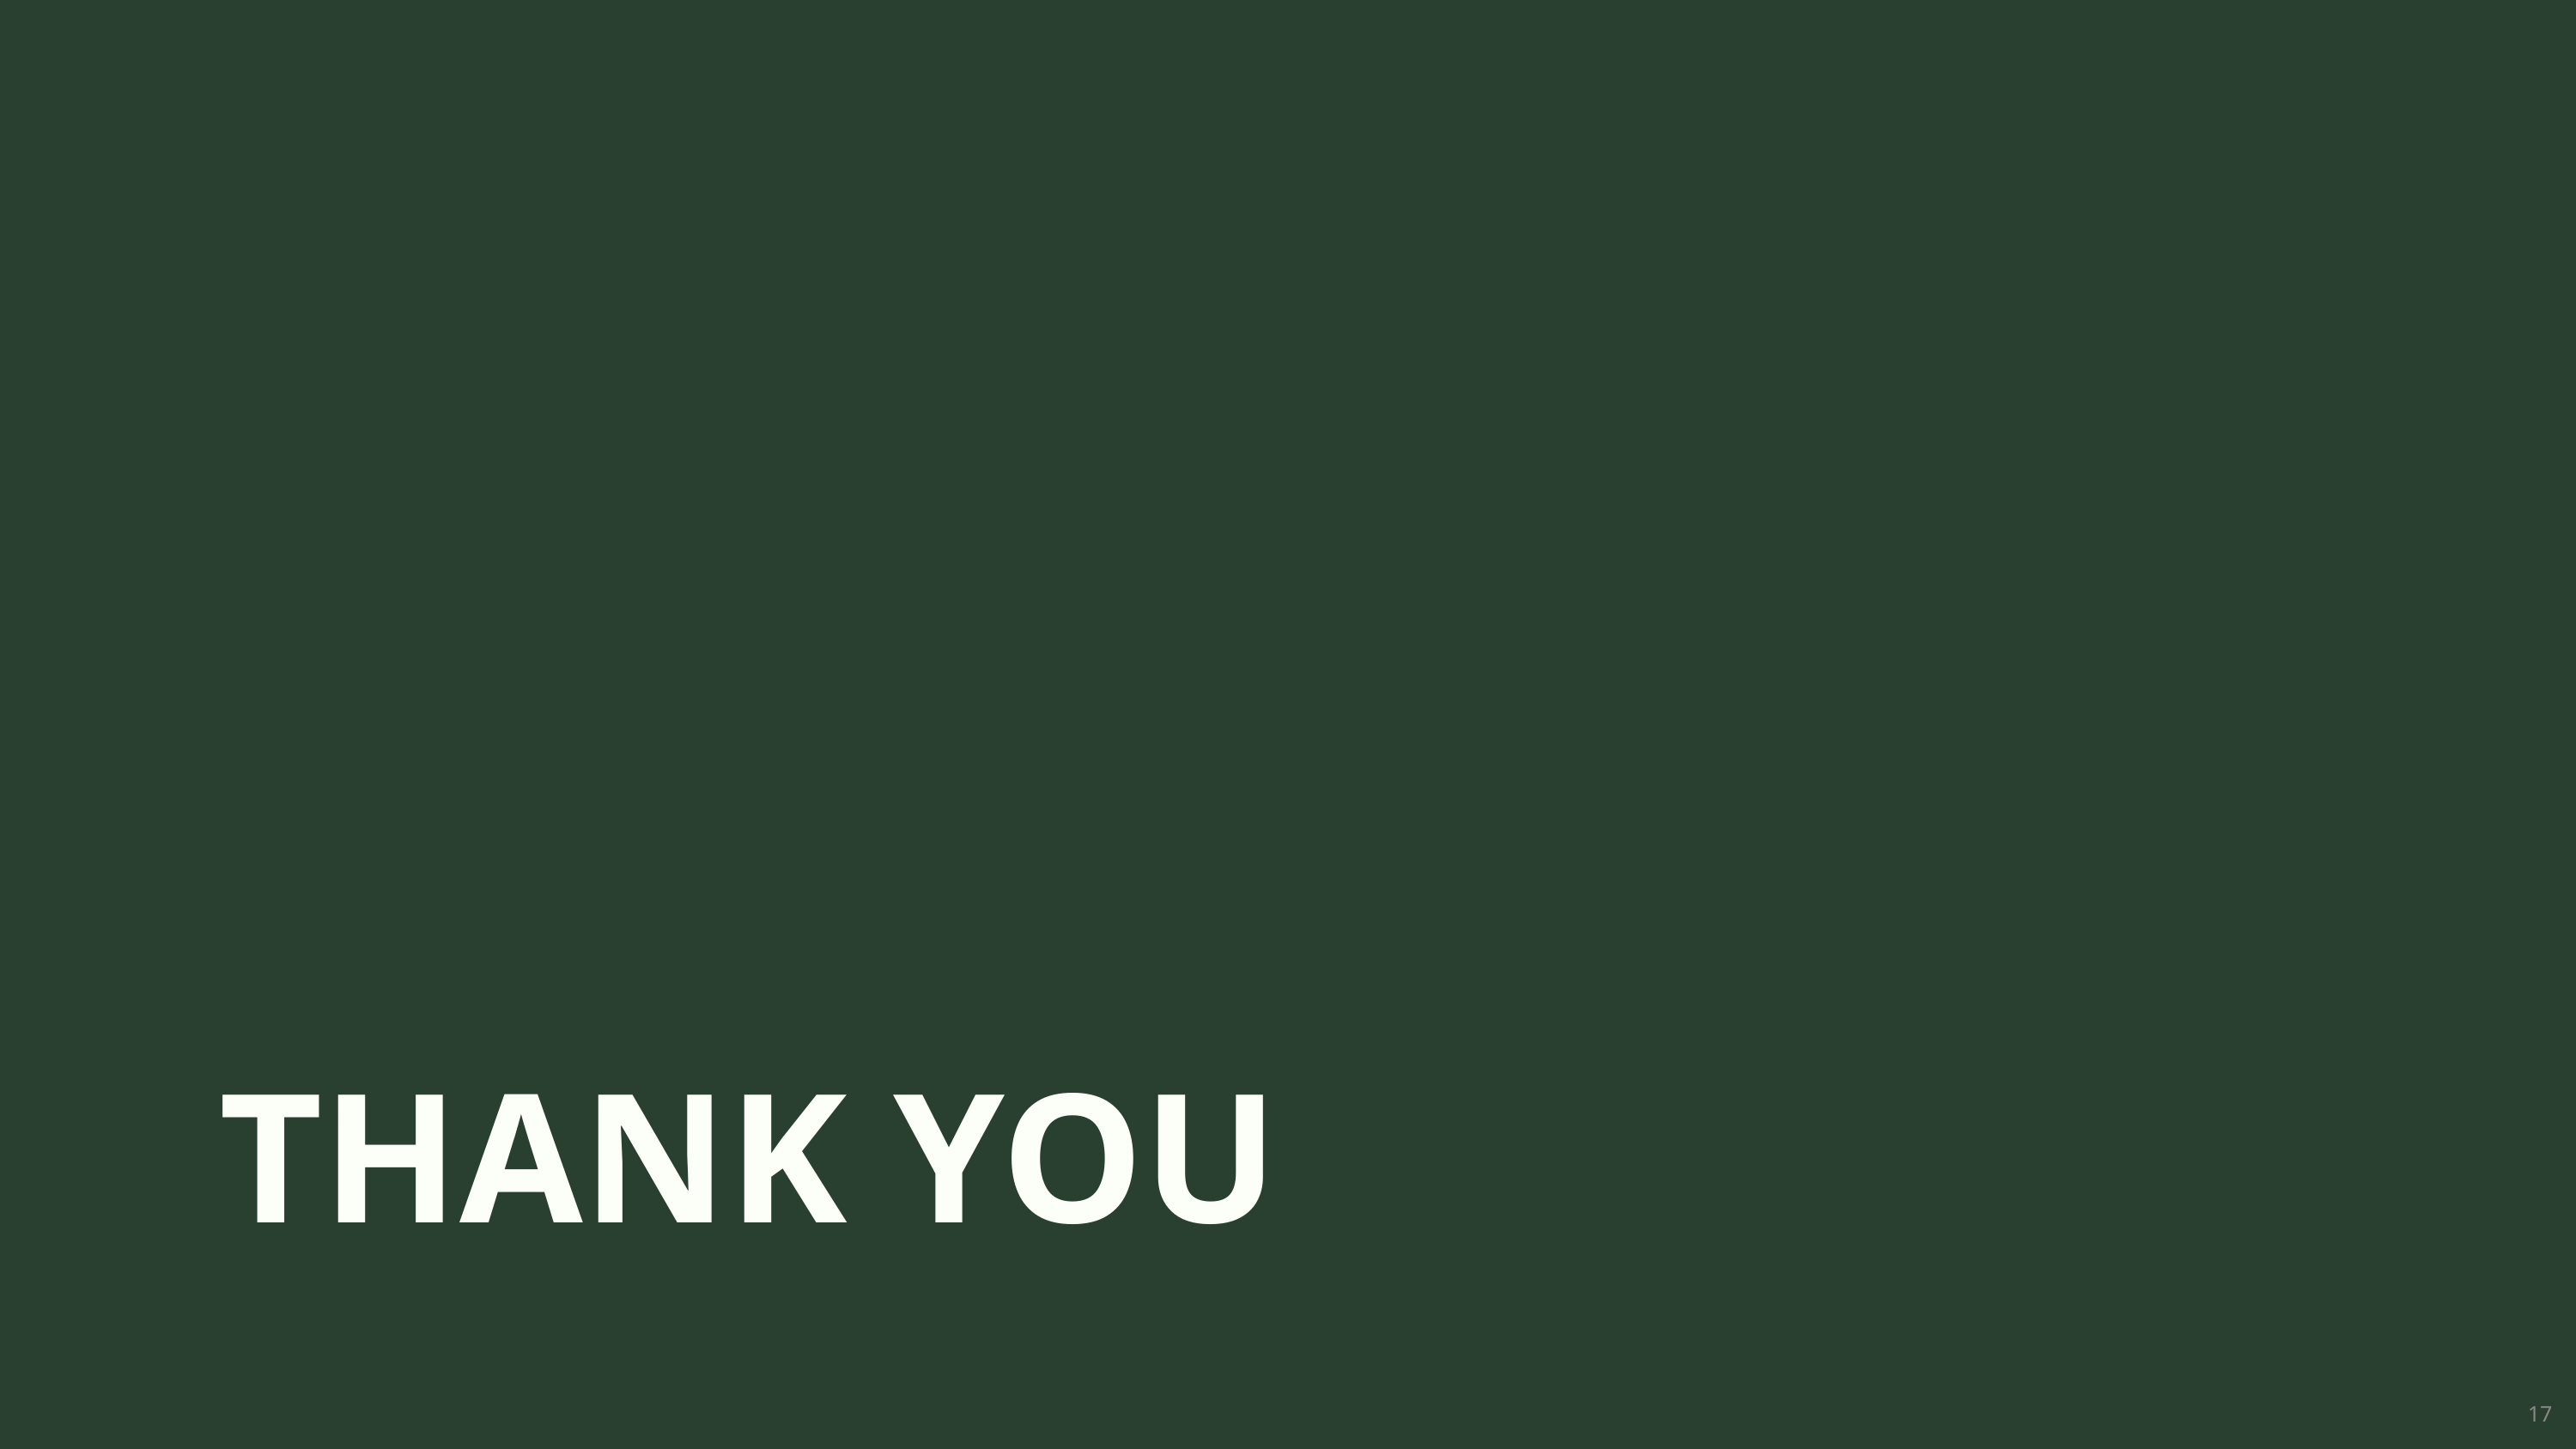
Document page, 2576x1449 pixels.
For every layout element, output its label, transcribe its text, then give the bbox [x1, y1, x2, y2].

text_box THANK YOU [219, 1008, 1303, 1258]
slide_number 17 [2264, 1389, 2566, 1441]
